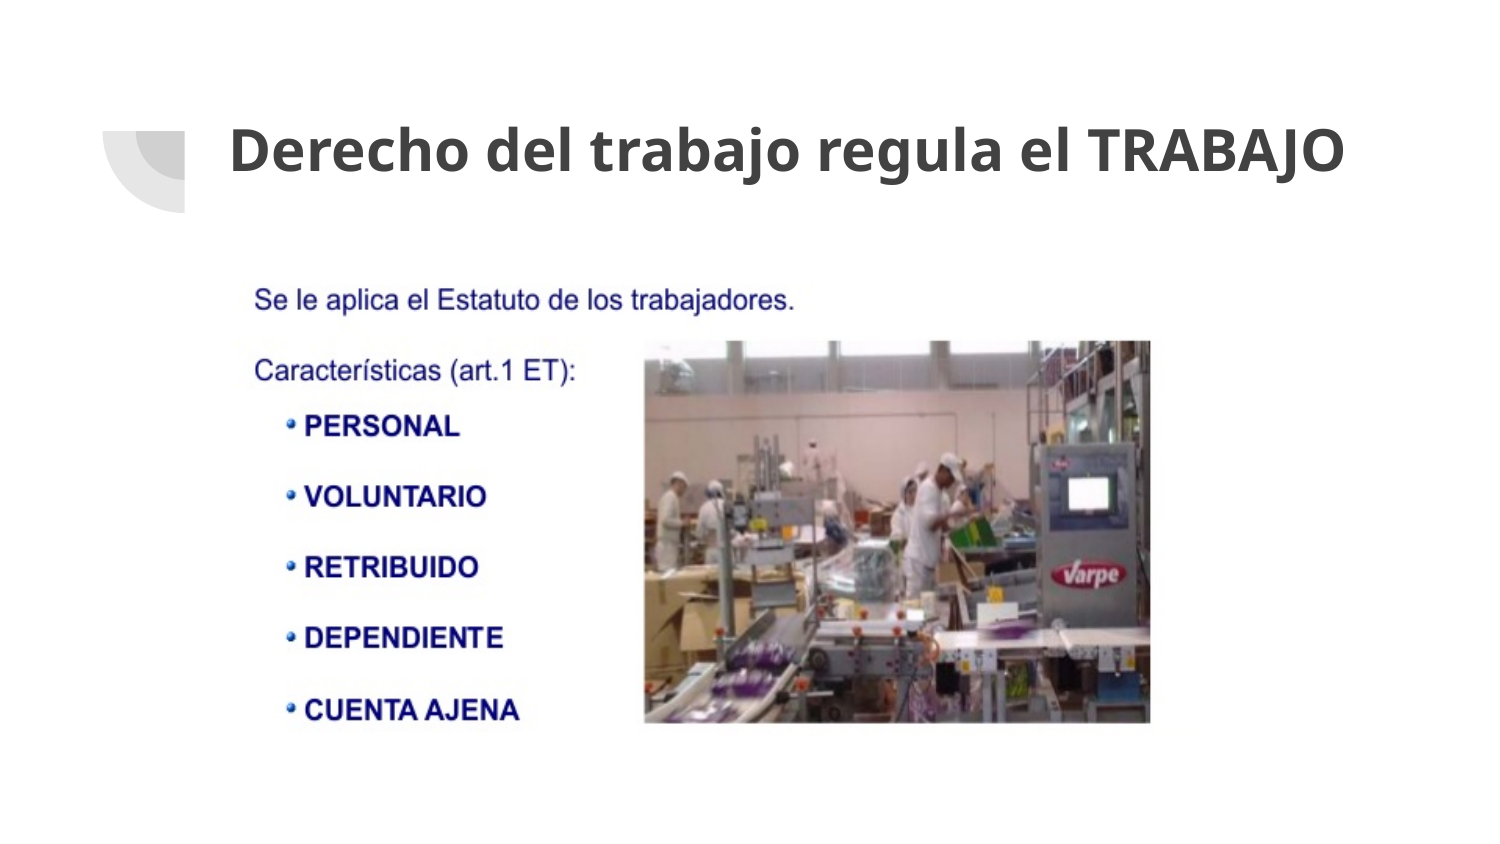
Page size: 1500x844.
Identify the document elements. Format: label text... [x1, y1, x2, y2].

picture [212, 268, 1210, 735]
title Derecho del trabajo regula el TRABAJO [213, 98, 1368, 263]
